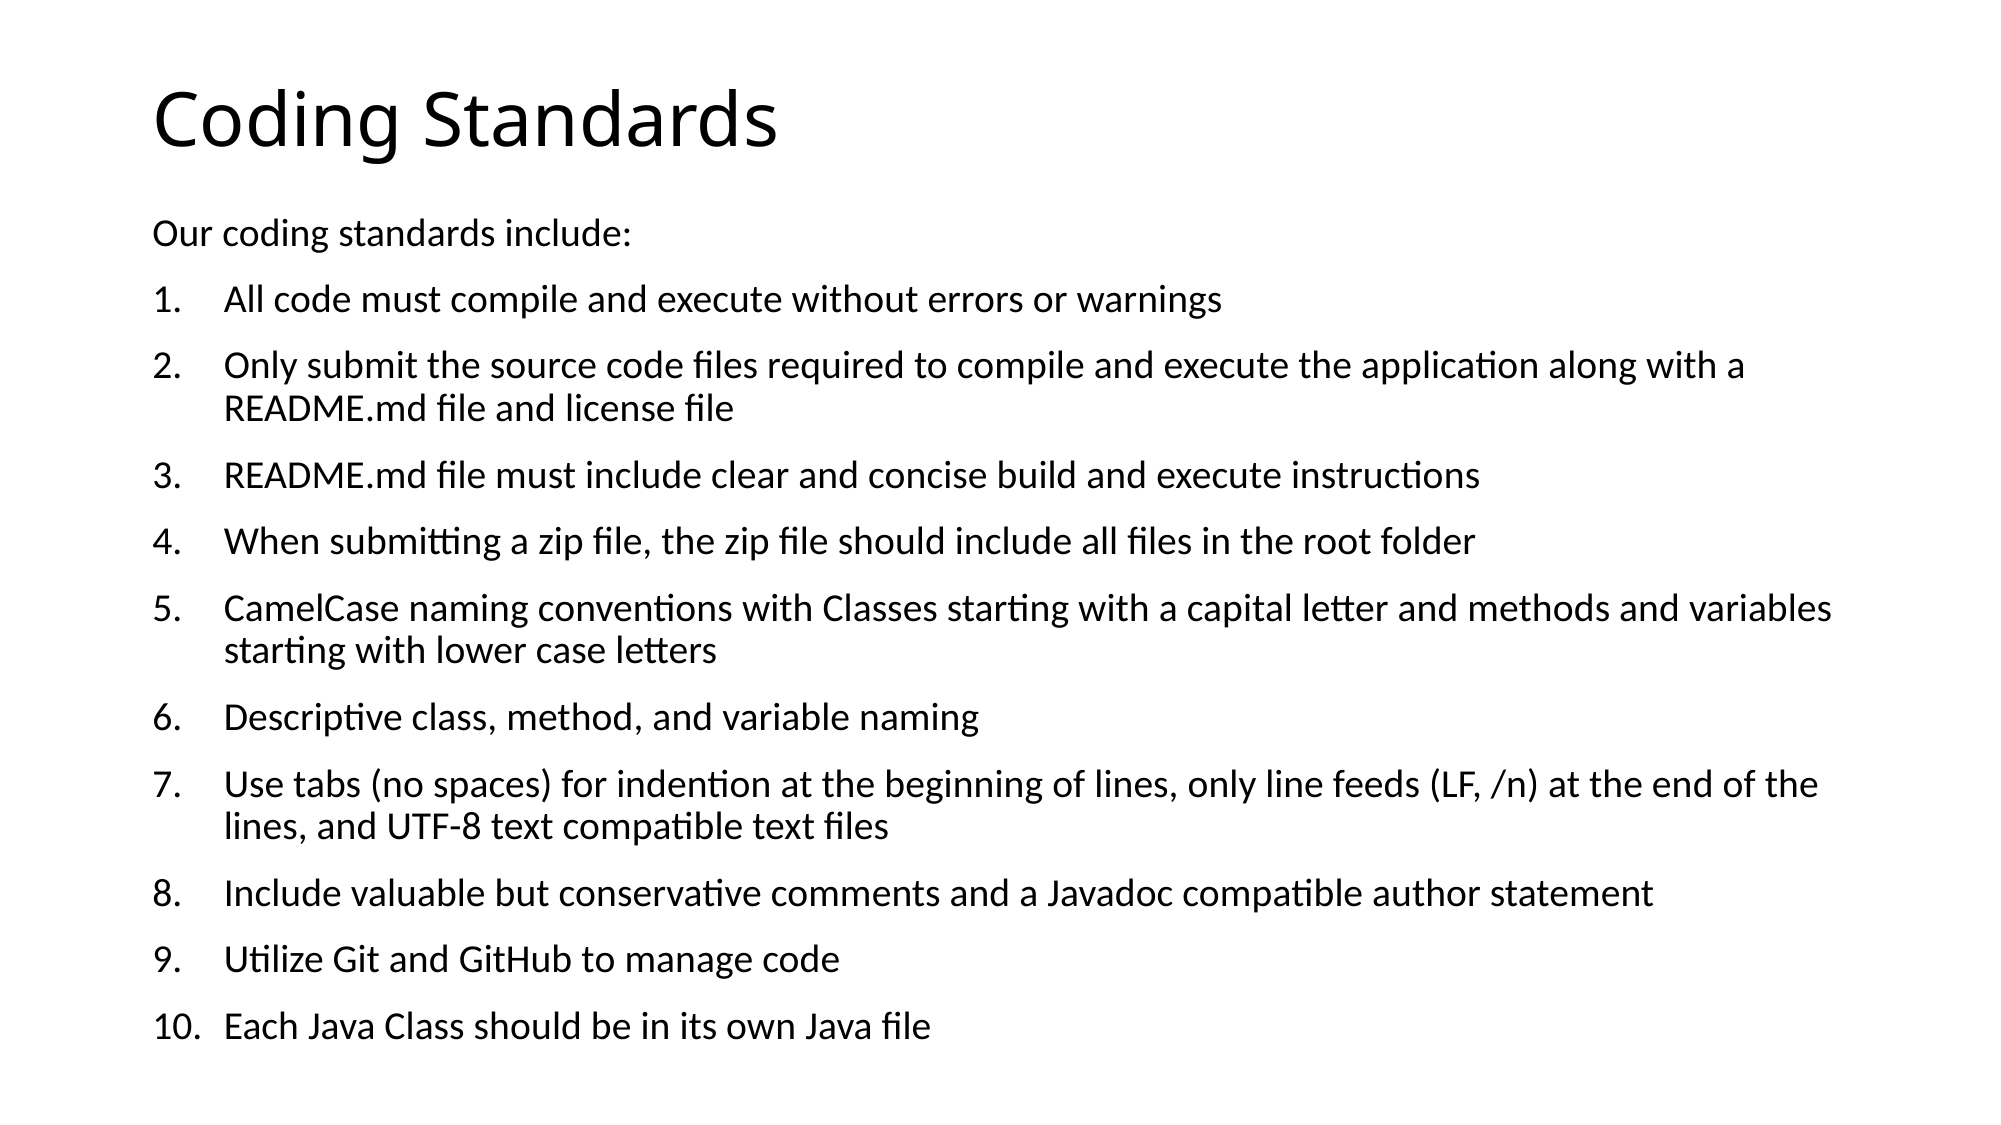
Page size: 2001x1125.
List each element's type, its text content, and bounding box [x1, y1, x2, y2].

title Coding Standards [137, 39, 1863, 204]
list Our coding standards include: All code must compile and execute without errors or warnings Only submit the source code files required to compile and execute the application along with a README.md file and license file README.md file must include clear and concise build and execute instructions When submitting a zip file, the zip file should include all files in the root folder CamelCase naming conventions with Classes starting with a capital letter and methods and variables starting with lower case letters Descriptive class, method, and variable naming Use tabs (no spaces) for indention at the beginning of lines, only line feeds (LF, /n) at the end of the lines, and UTF-8 text compatible text files Include valuable but conservative comments and a Javadoc compatible author statement Utilize Git and GitHub to manage code Each Java Class should be in its own Java file [137, 204, 1863, 1058]
